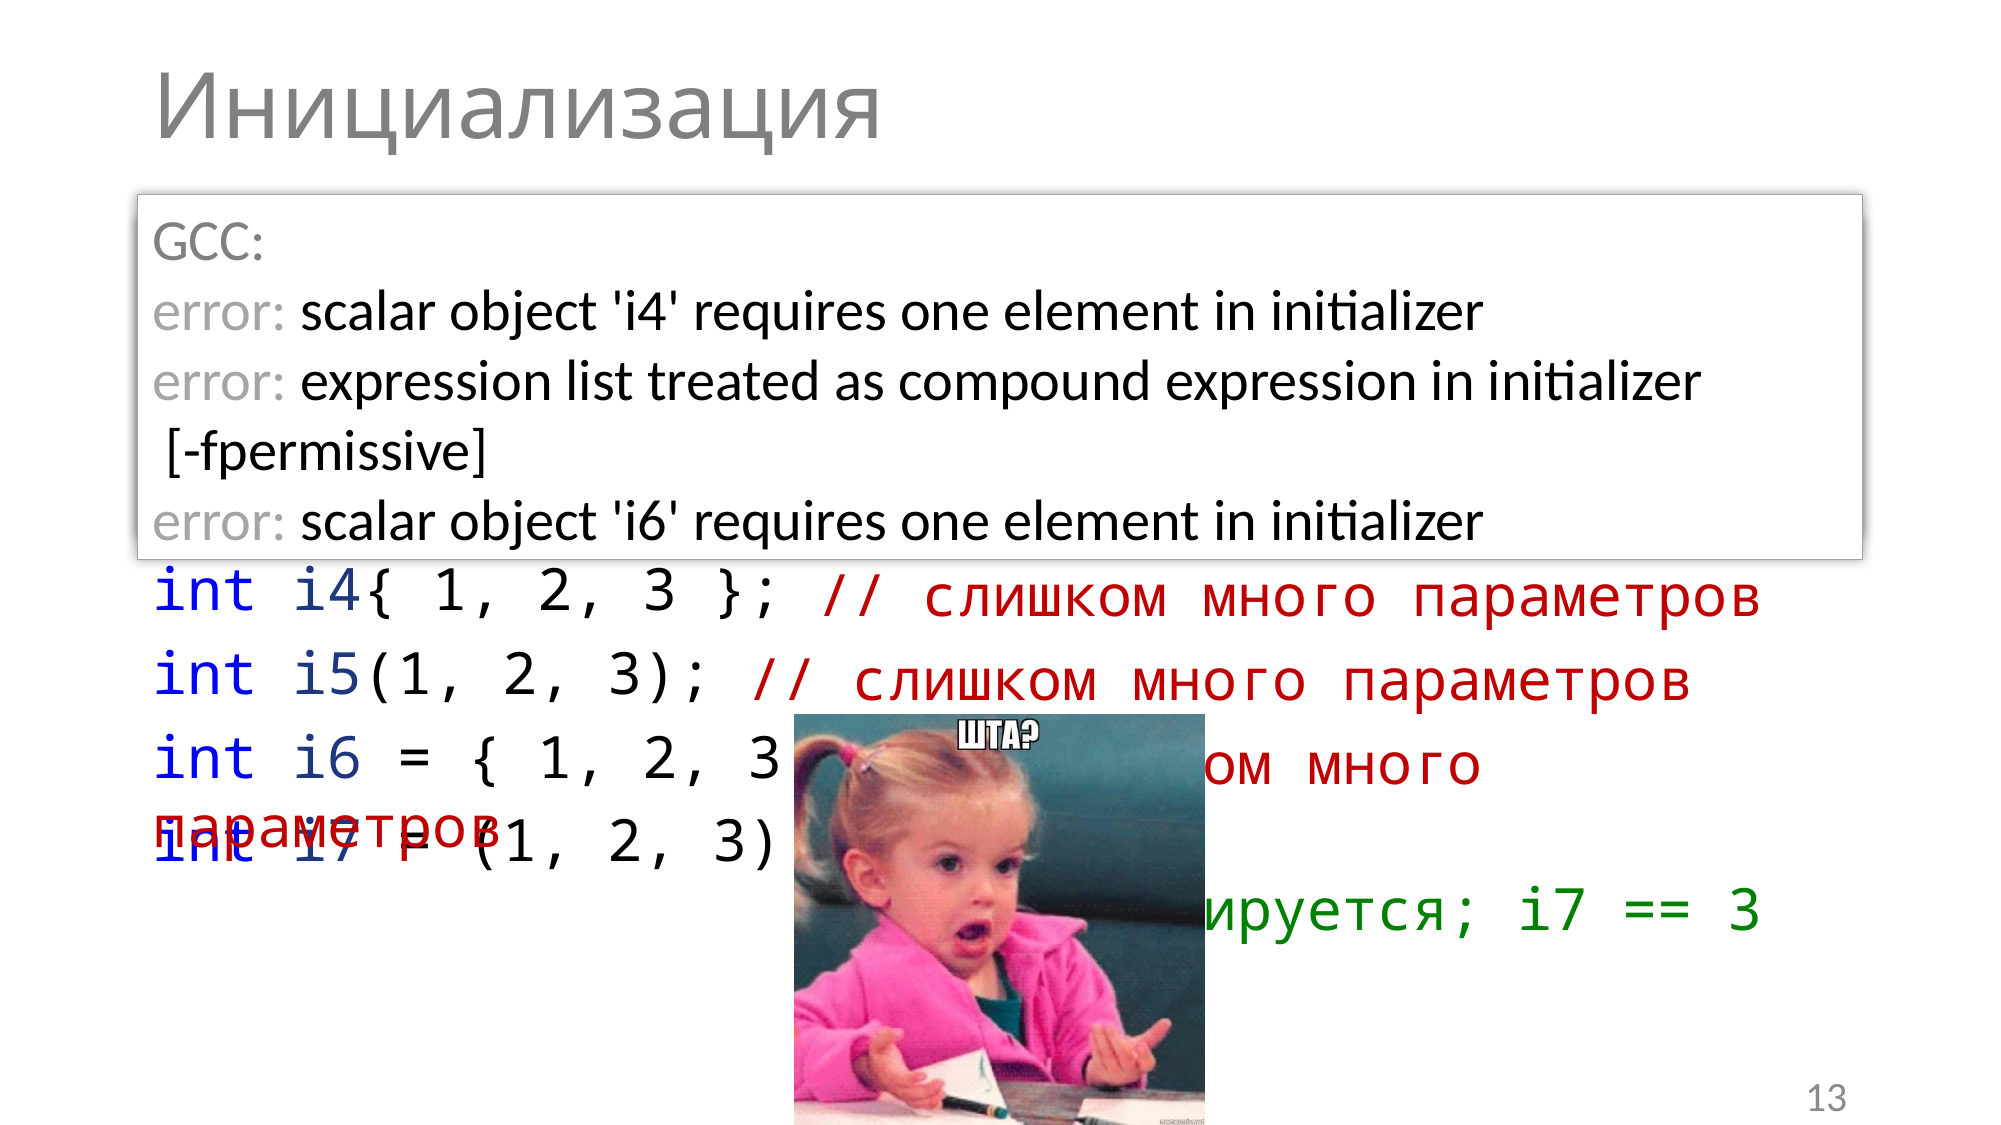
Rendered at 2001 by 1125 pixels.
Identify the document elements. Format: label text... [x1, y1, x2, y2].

picture [794, 714, 1205, 1125]
text_box GCC: error: scalar object 'i4' requires one element in initializer error: expression list treated as compound expression in initializer [-fpermissive] error: scalar object 'i6' requires one element in initializer [137, 194, 1863, 560]
title Инициализация [137, 0, 1863, 187]
slide_number 13 [1412, 1065, 1863, 1125]
text_box // слишком много параметров // слишком много параметров // слишком много параметров // скомпилируется; i7 == 3 [137, 566, 1863, 1066]
